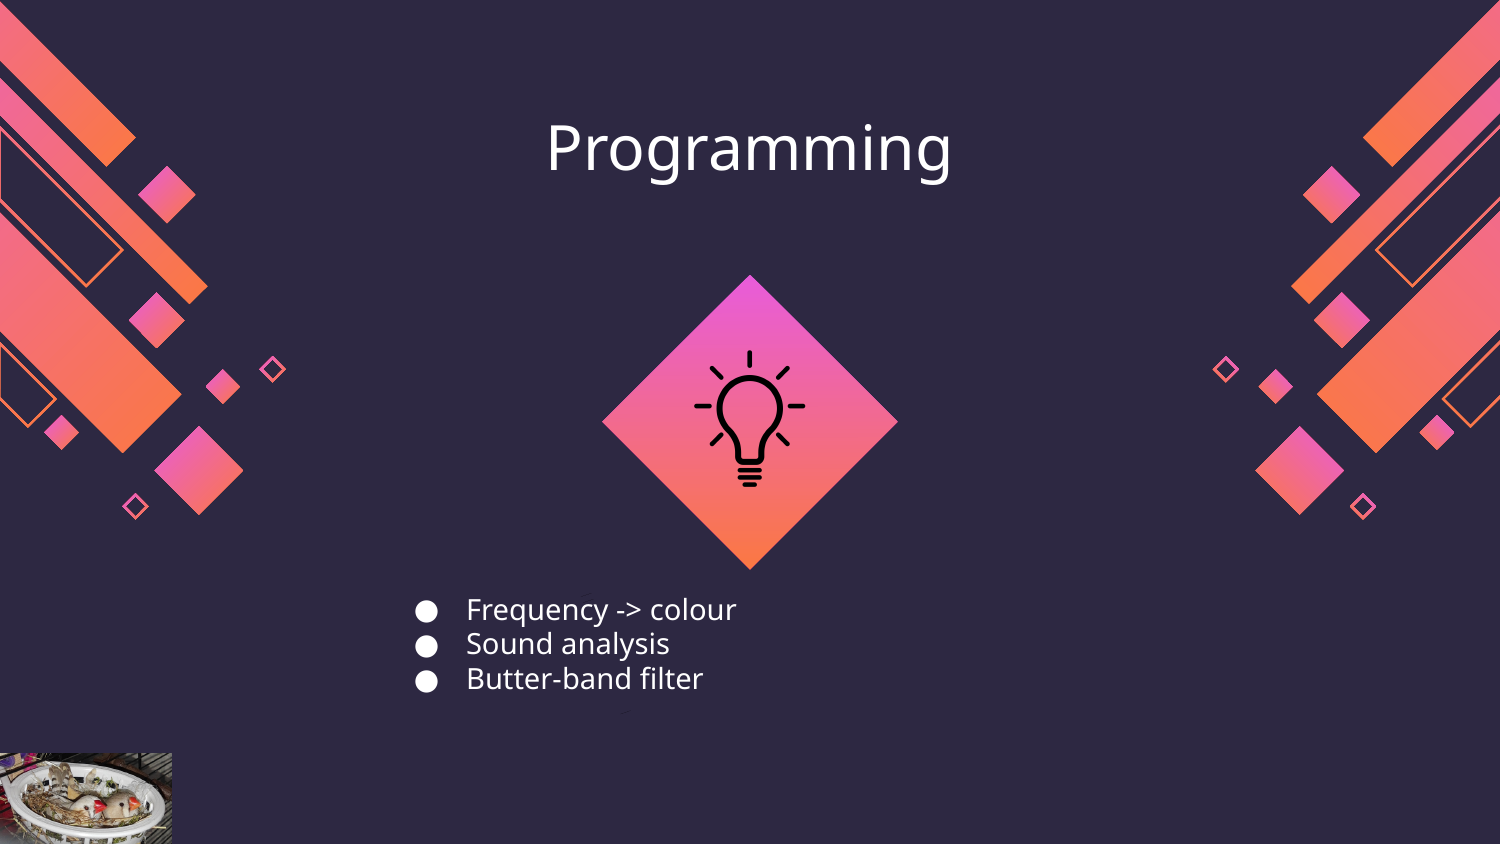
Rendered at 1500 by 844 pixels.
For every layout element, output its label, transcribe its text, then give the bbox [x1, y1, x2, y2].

text_box [826, 350, 898, 494]
text_box [690, 274, 810, 334]
title Programming [356, 74, 1144, 199]
text_box [690, 510, 810, 570]
text_box Frequency -> colour Sound analysis Butter-band filter [376, 575, 1175, 715]
picture [678, 335, 821, 502]
picture [0, 753, 172, 844]
text_box [602, 351, 673, 493]
